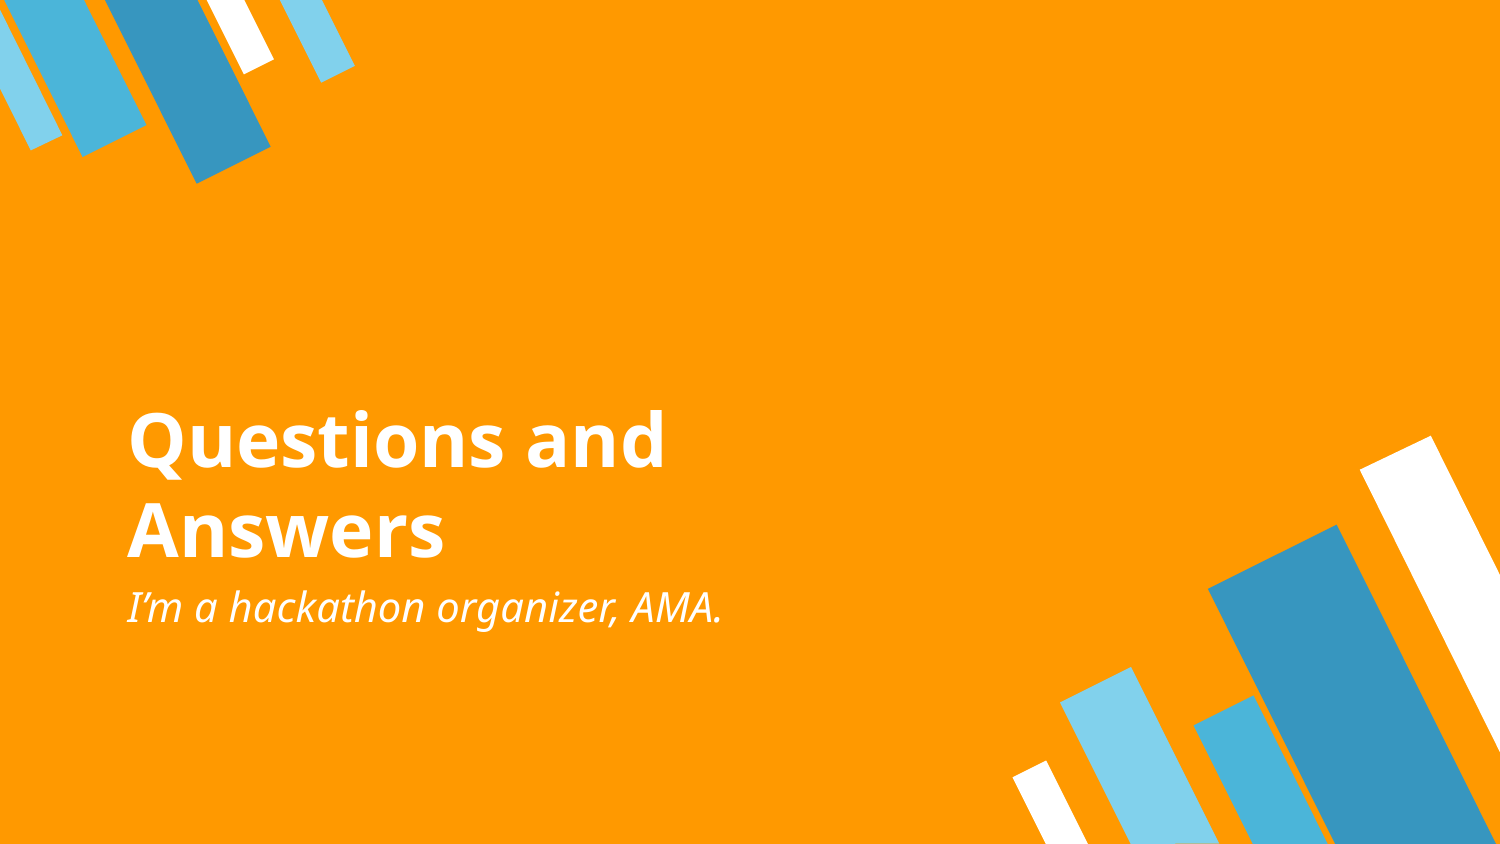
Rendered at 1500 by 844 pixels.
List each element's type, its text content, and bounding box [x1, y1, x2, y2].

subtitle I’m a hackathon organizer, AMA. [112, 565, 945, 695]
title Questions and Answers [112, 397, 945, 565]
